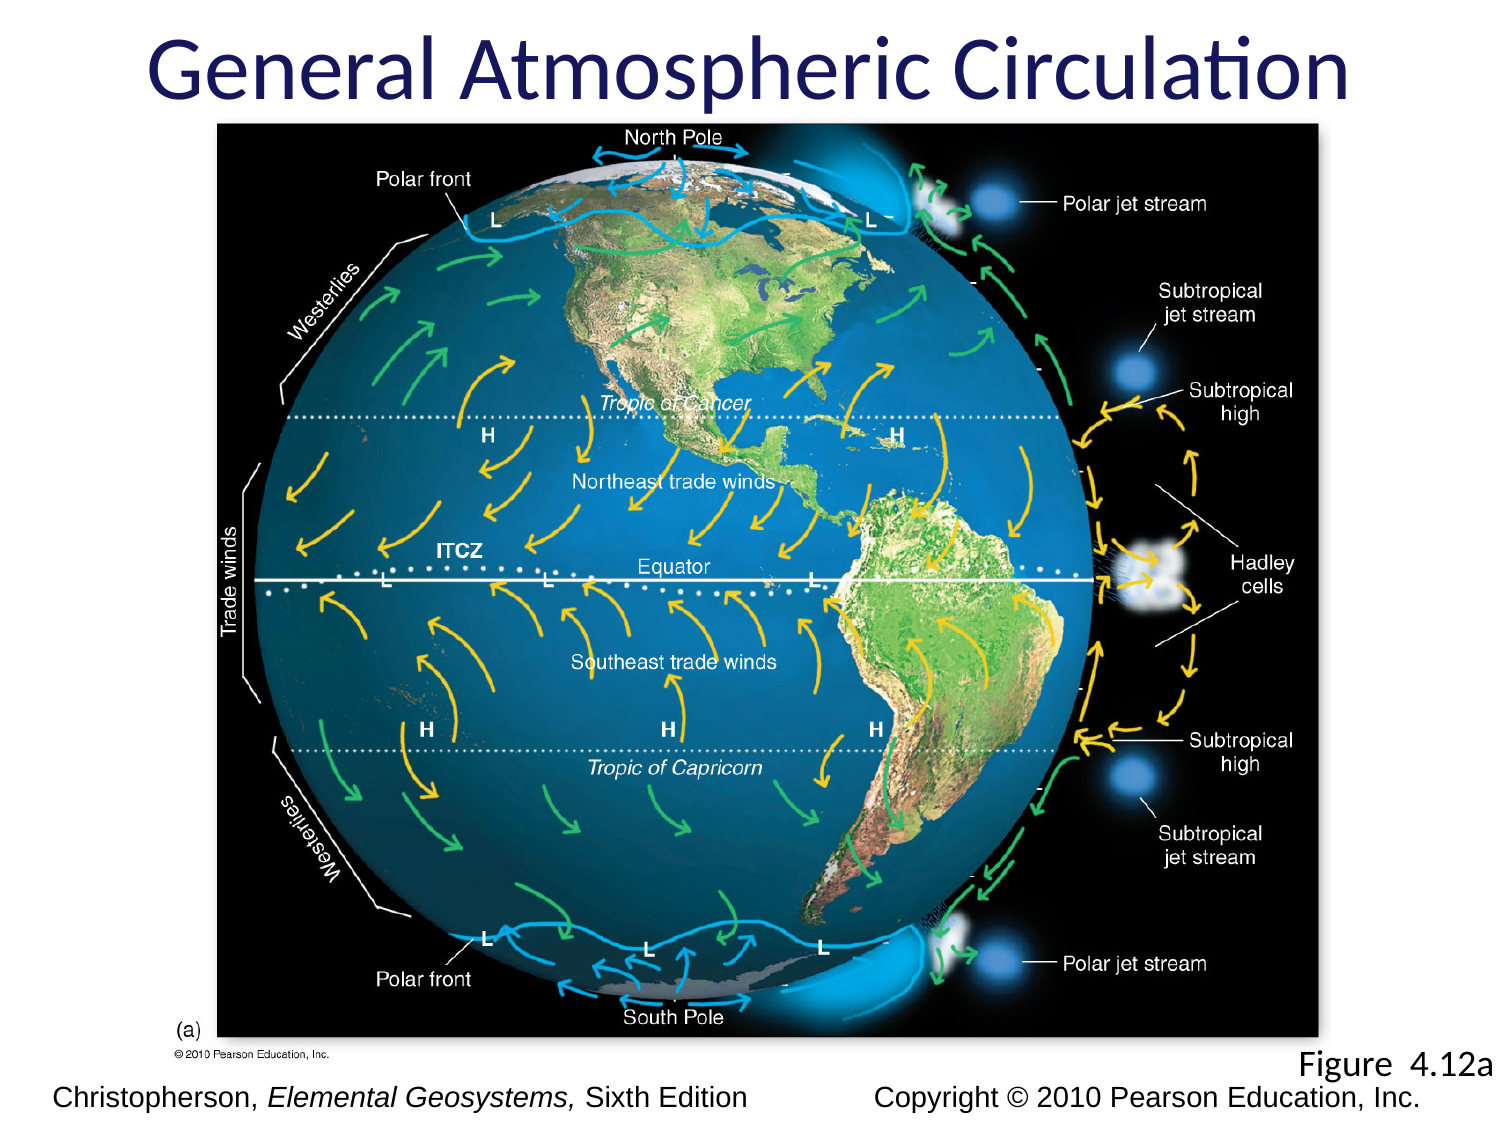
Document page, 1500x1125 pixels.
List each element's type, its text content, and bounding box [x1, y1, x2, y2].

text_box Copyright © 2010 Pearson Education, Inc. [854, 1071, 1437, 1113]
text_box Figure 4.12a [1334, 1031, 1500, 1092]
text_box Christopherson, Elemental Geosystems, Sixth Edition [37, 1071, 849, 1113]
title General Atmospheric Circulation [0, 0, 1500, 125]
picture [168, 116, 1331, 1068]
